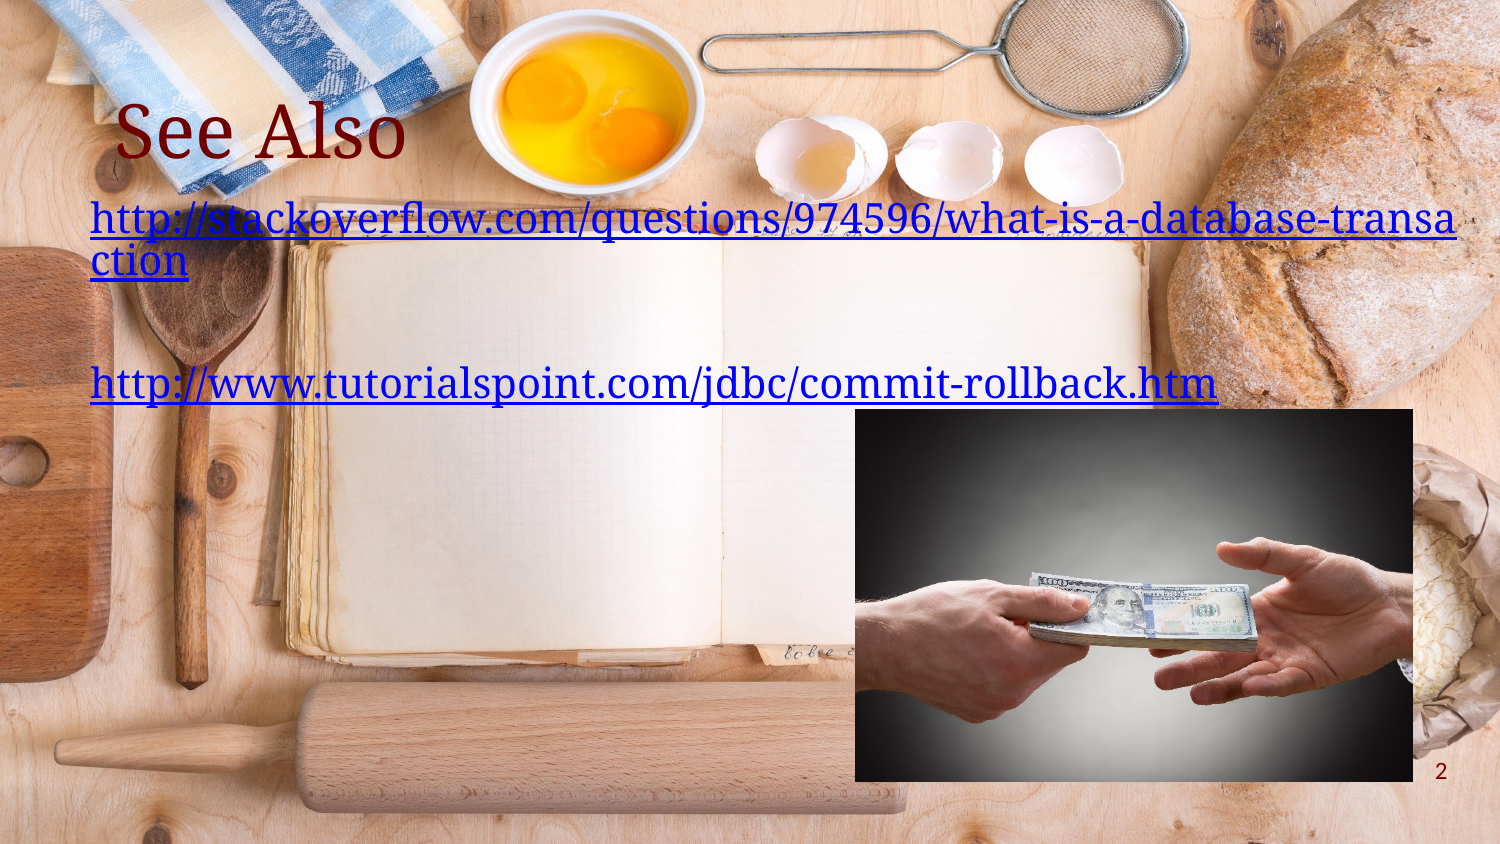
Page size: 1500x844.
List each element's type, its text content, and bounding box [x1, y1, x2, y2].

text_box [769, 346, 1445, 710]
slide_number 2 [1362, 746, 1463, 792]
picture [0, 0, 1500, 844]
list http://stackoverflow.com/questions/974596/what-is-a-database-transaction http://www.tutorialspoint.com/jdbc/commit-rollback.htm [75, 184, 1475, 810]
title See Also [99, 71, 1313, 184]
